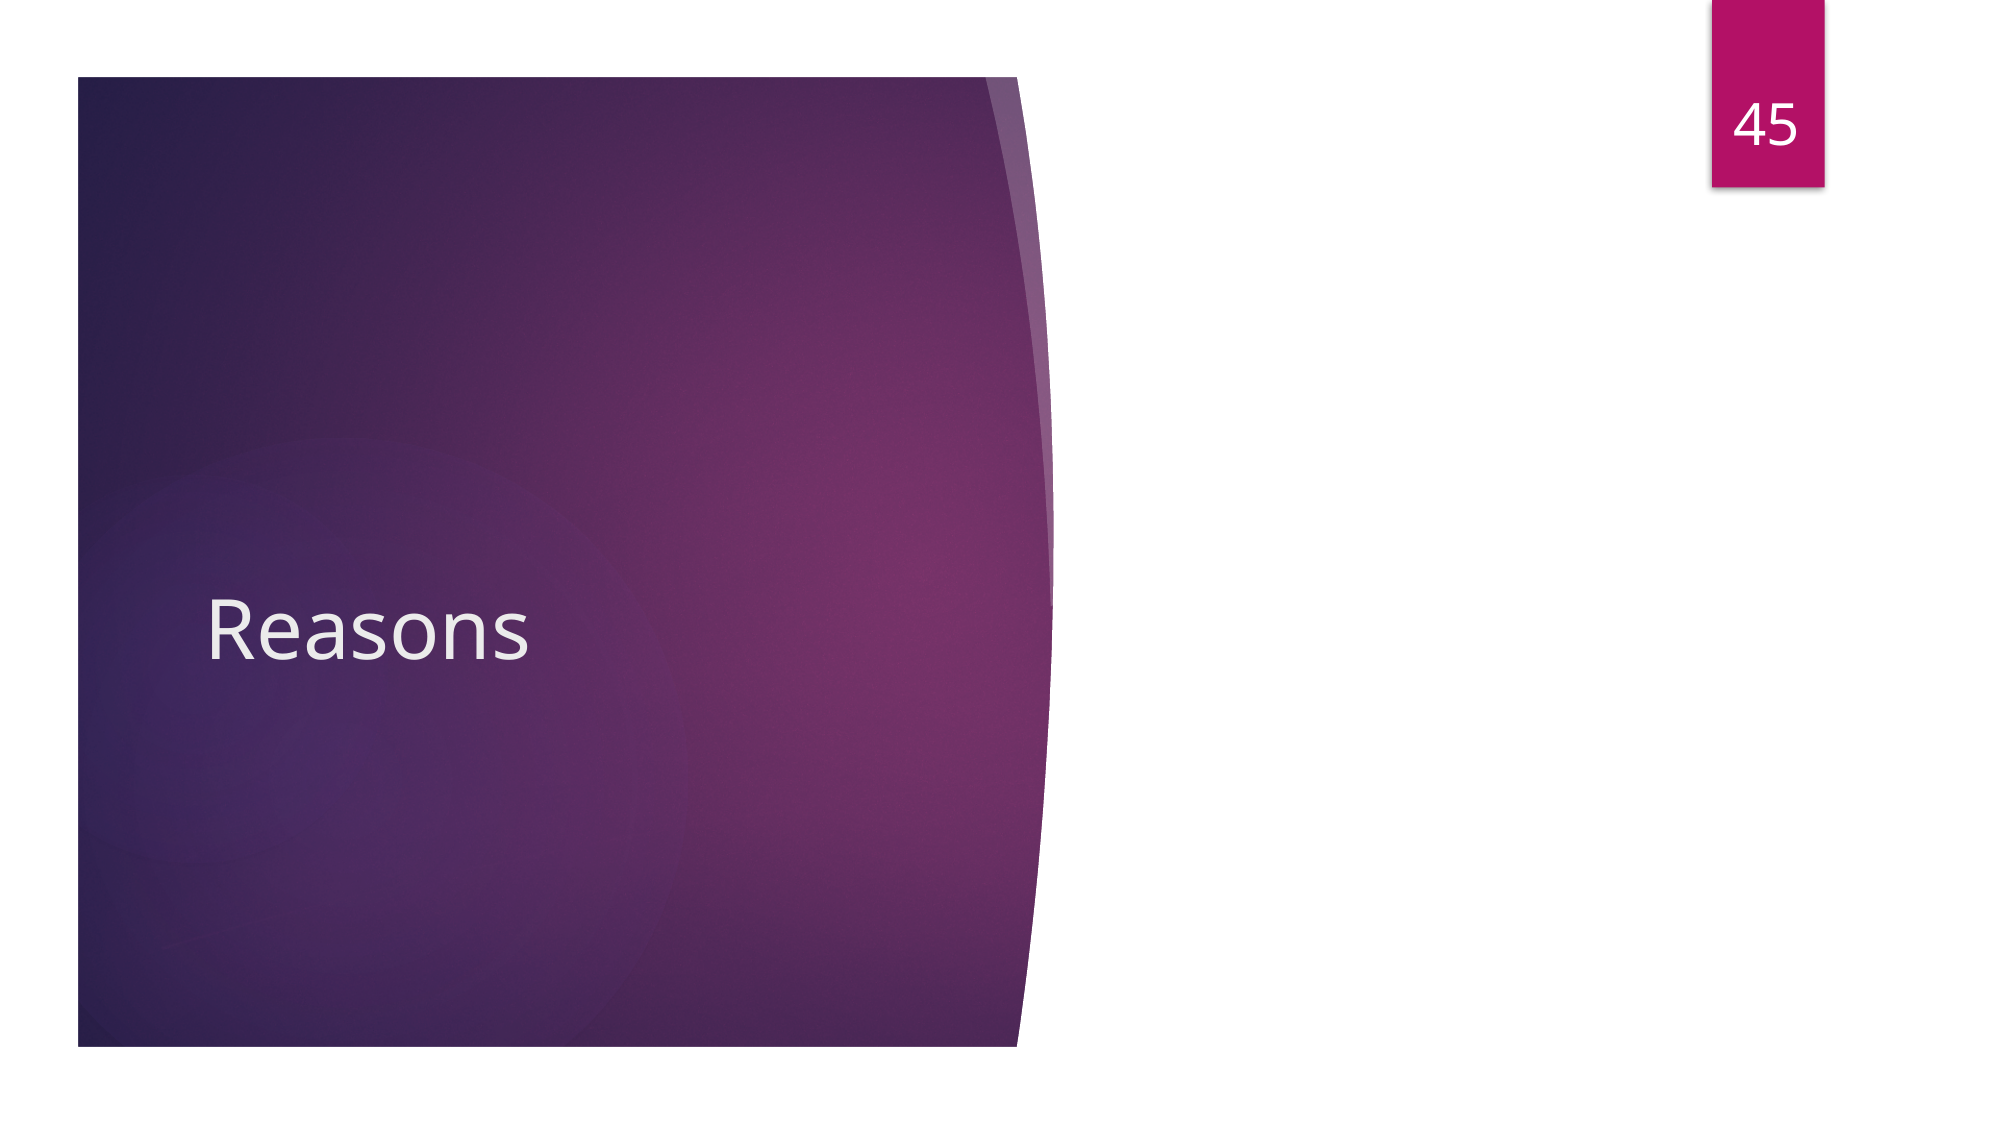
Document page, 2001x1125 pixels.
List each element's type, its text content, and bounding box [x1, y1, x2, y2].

title Reasons [189, 439, 904, 814]
slide_number 45 [1698, 48, 1836, 175]
